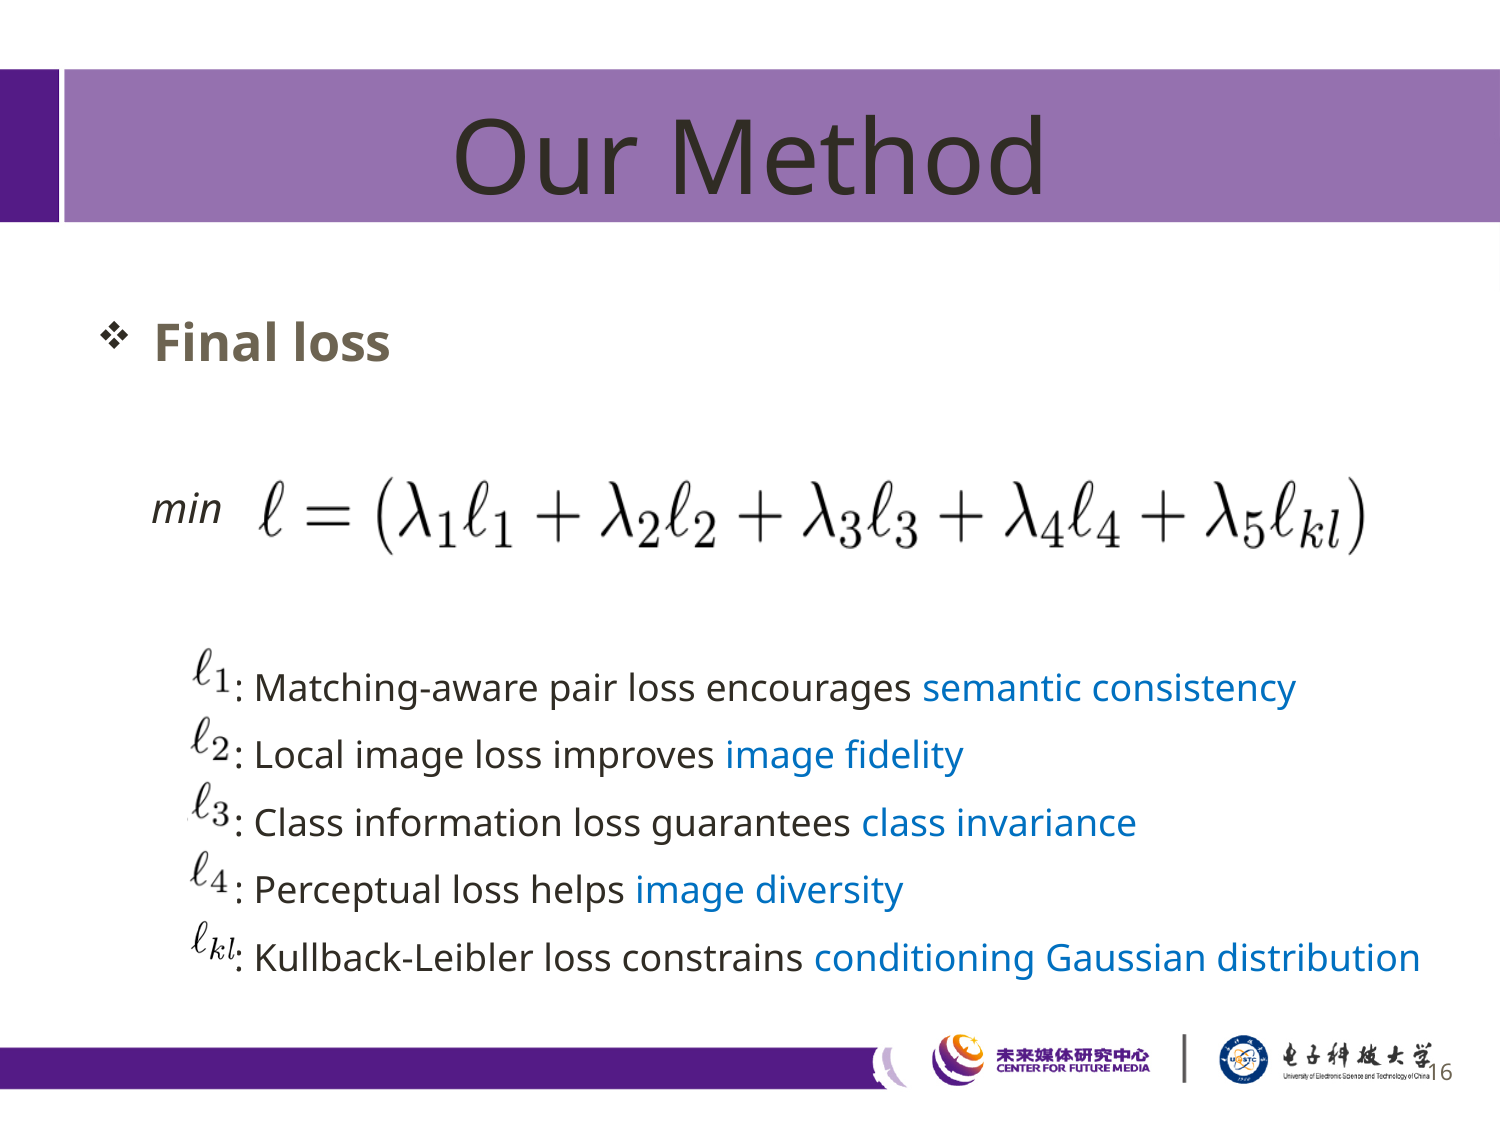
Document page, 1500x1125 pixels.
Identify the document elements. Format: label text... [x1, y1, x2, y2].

title Our Method [81, 114, 1419, 223]
slide_number 16 [1118, 1042, 1469, 1103]
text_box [186, 632, 1448, 992]
picture [0, 0, 1500, 1125]
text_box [134, 440, 1397, 594]
list Final loss [81, 301, 1376, 495]
